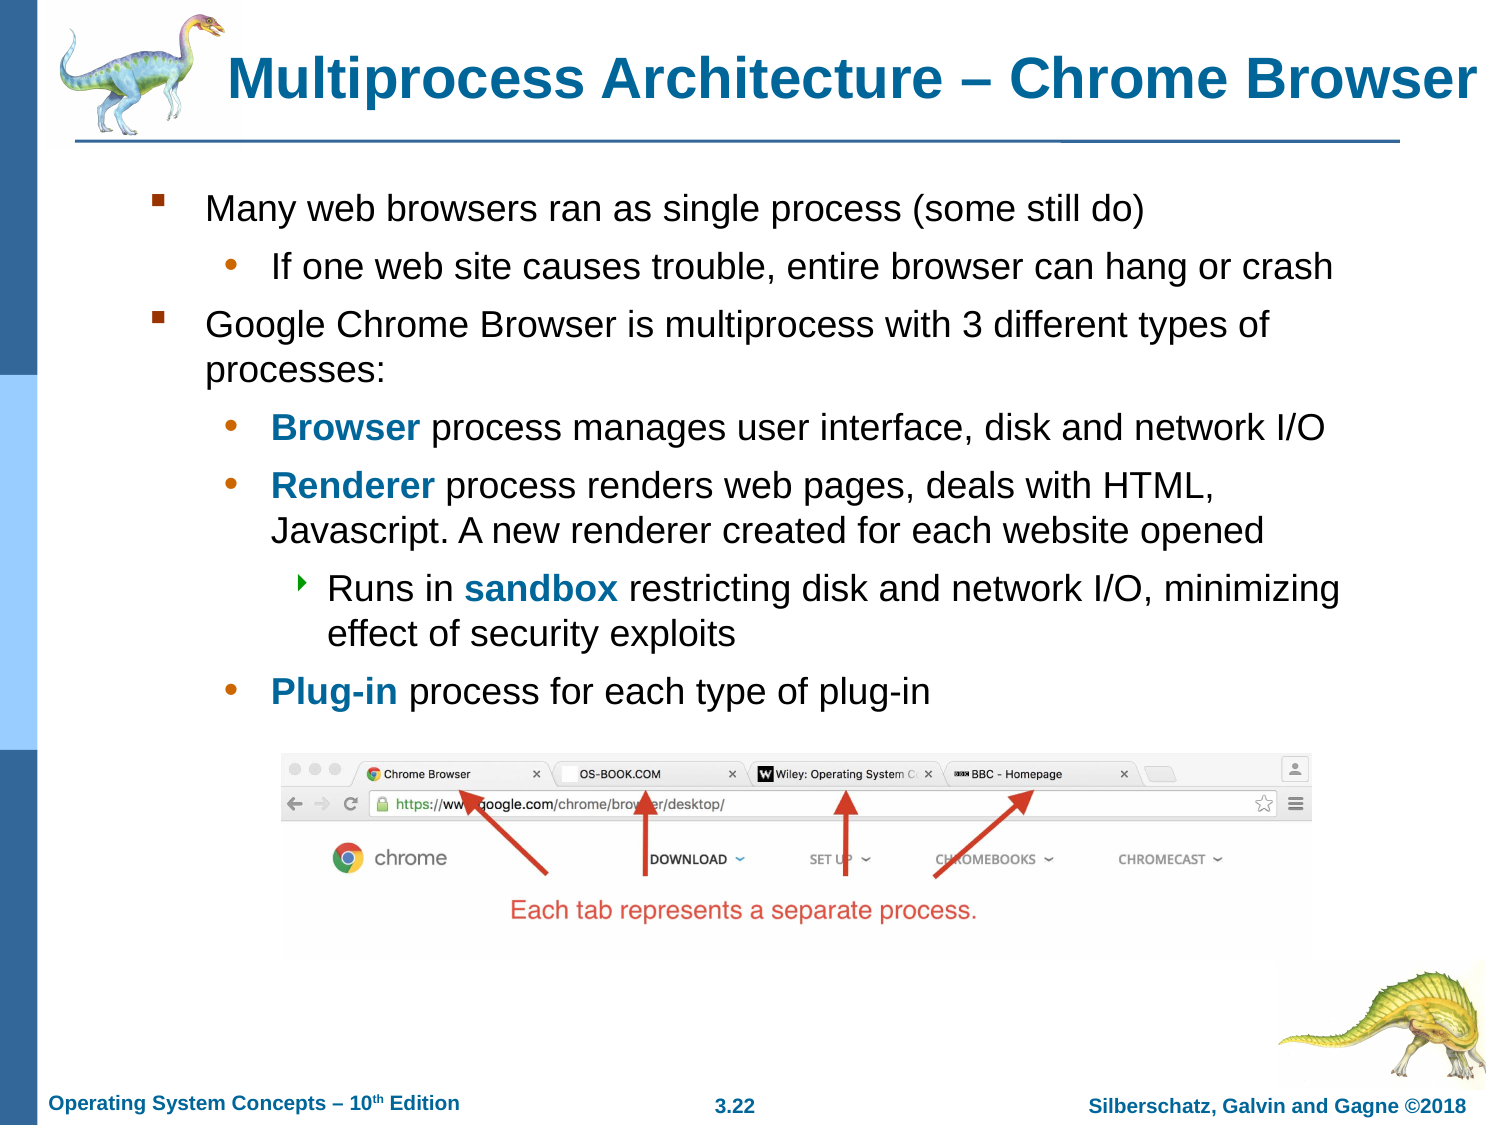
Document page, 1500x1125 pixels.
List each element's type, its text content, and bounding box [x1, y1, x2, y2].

title Multiprocess Architecture – Chrome Browser [197, 23, 1500, 118]
list Many web browsers ran as single process (some still do) If one web site causes trouble, entire browser can hang or crash Google Chrome Browser is multiprocess with 3 different types of processes: Browser process manages user interface, disk and network I/O Renderer process renders web pages, deals with HTML, Javascript. A new renderer created for each website opened Runs in sandbox restricting disk and network I/O, minimizing effect of security exploits Plug-in process for each type of plug-in [133, 176, 1415, 911]
picture [46, 0, 243, 149]
picture [281, 752, 1486, 1090]
